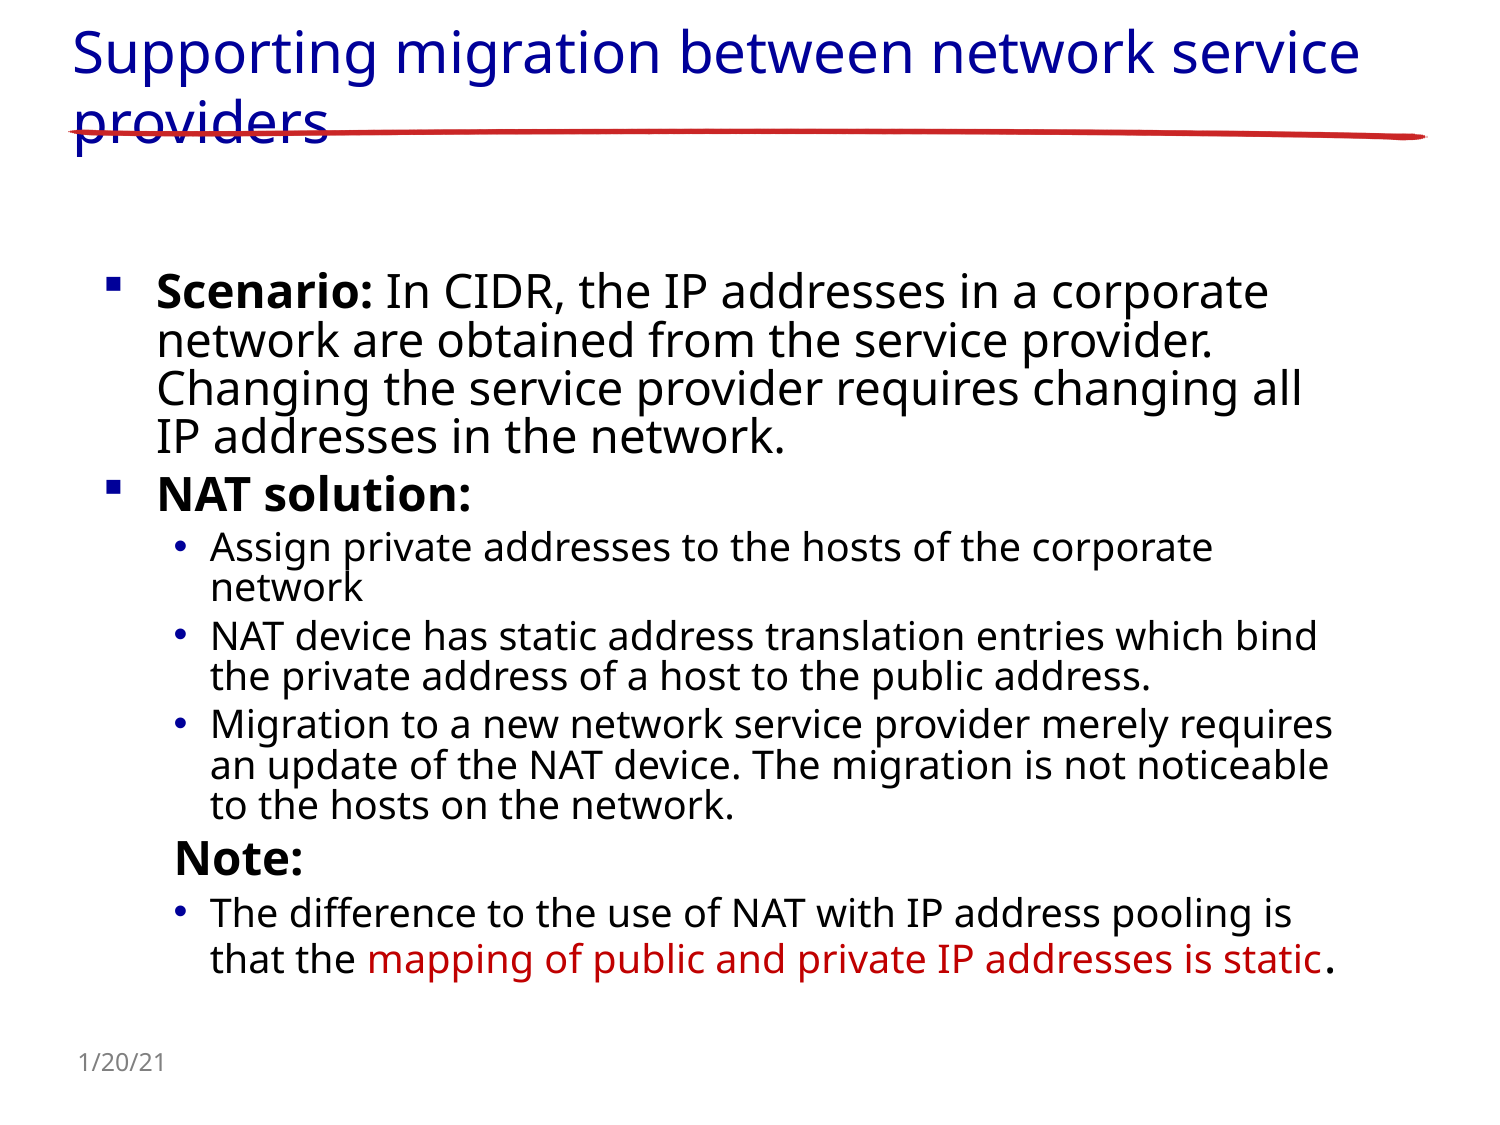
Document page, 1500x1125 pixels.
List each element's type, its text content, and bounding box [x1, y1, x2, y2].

title Supporting migration between network service providers [57, 33, 1455, 137]
picture [62, 125, 1443, 144]
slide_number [62, 1031, 373, 1092]
list Scenario: In CIDR, the IP addresses in a corporate network are obtained from the service provider. Changing the service provider requires changing all IP addresses in the network. NAT solution: Assign private addresses to the hosts of the corporate network NAT device has static address translation entries which bind the private address of a host to the public address. Migration to a new network service provider merely requires an update of the NAT device. The migration is not noticeable to the hosts on the network. Note: The difference to the use of NAT with IP address pooling is that the mapping of public and private IP addresses is static. [87, 262, 1363, 1025]
